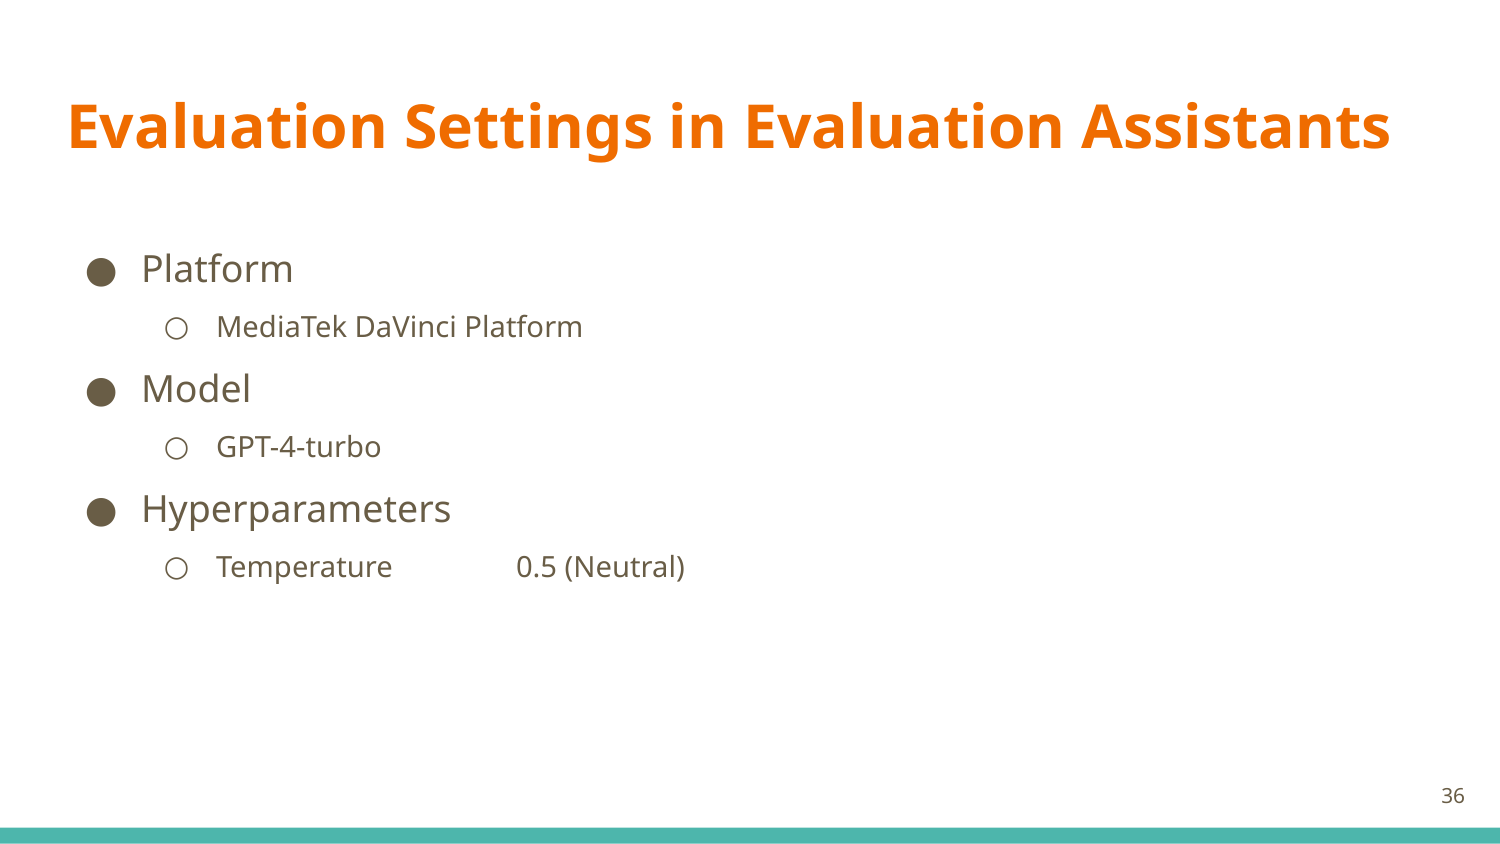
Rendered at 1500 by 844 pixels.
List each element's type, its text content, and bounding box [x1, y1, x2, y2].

title Evaluation Settings in Evaluation Assistants [51, 72, 1449, 189]
list Platform MediaTek DaVinci Platform Model GPT-4-turbo Hyperparameters Temperature 0.5 (Neutral) [51, 207, 1449, 750]
slide_number 36 [1389, 764, 1480, 830]
